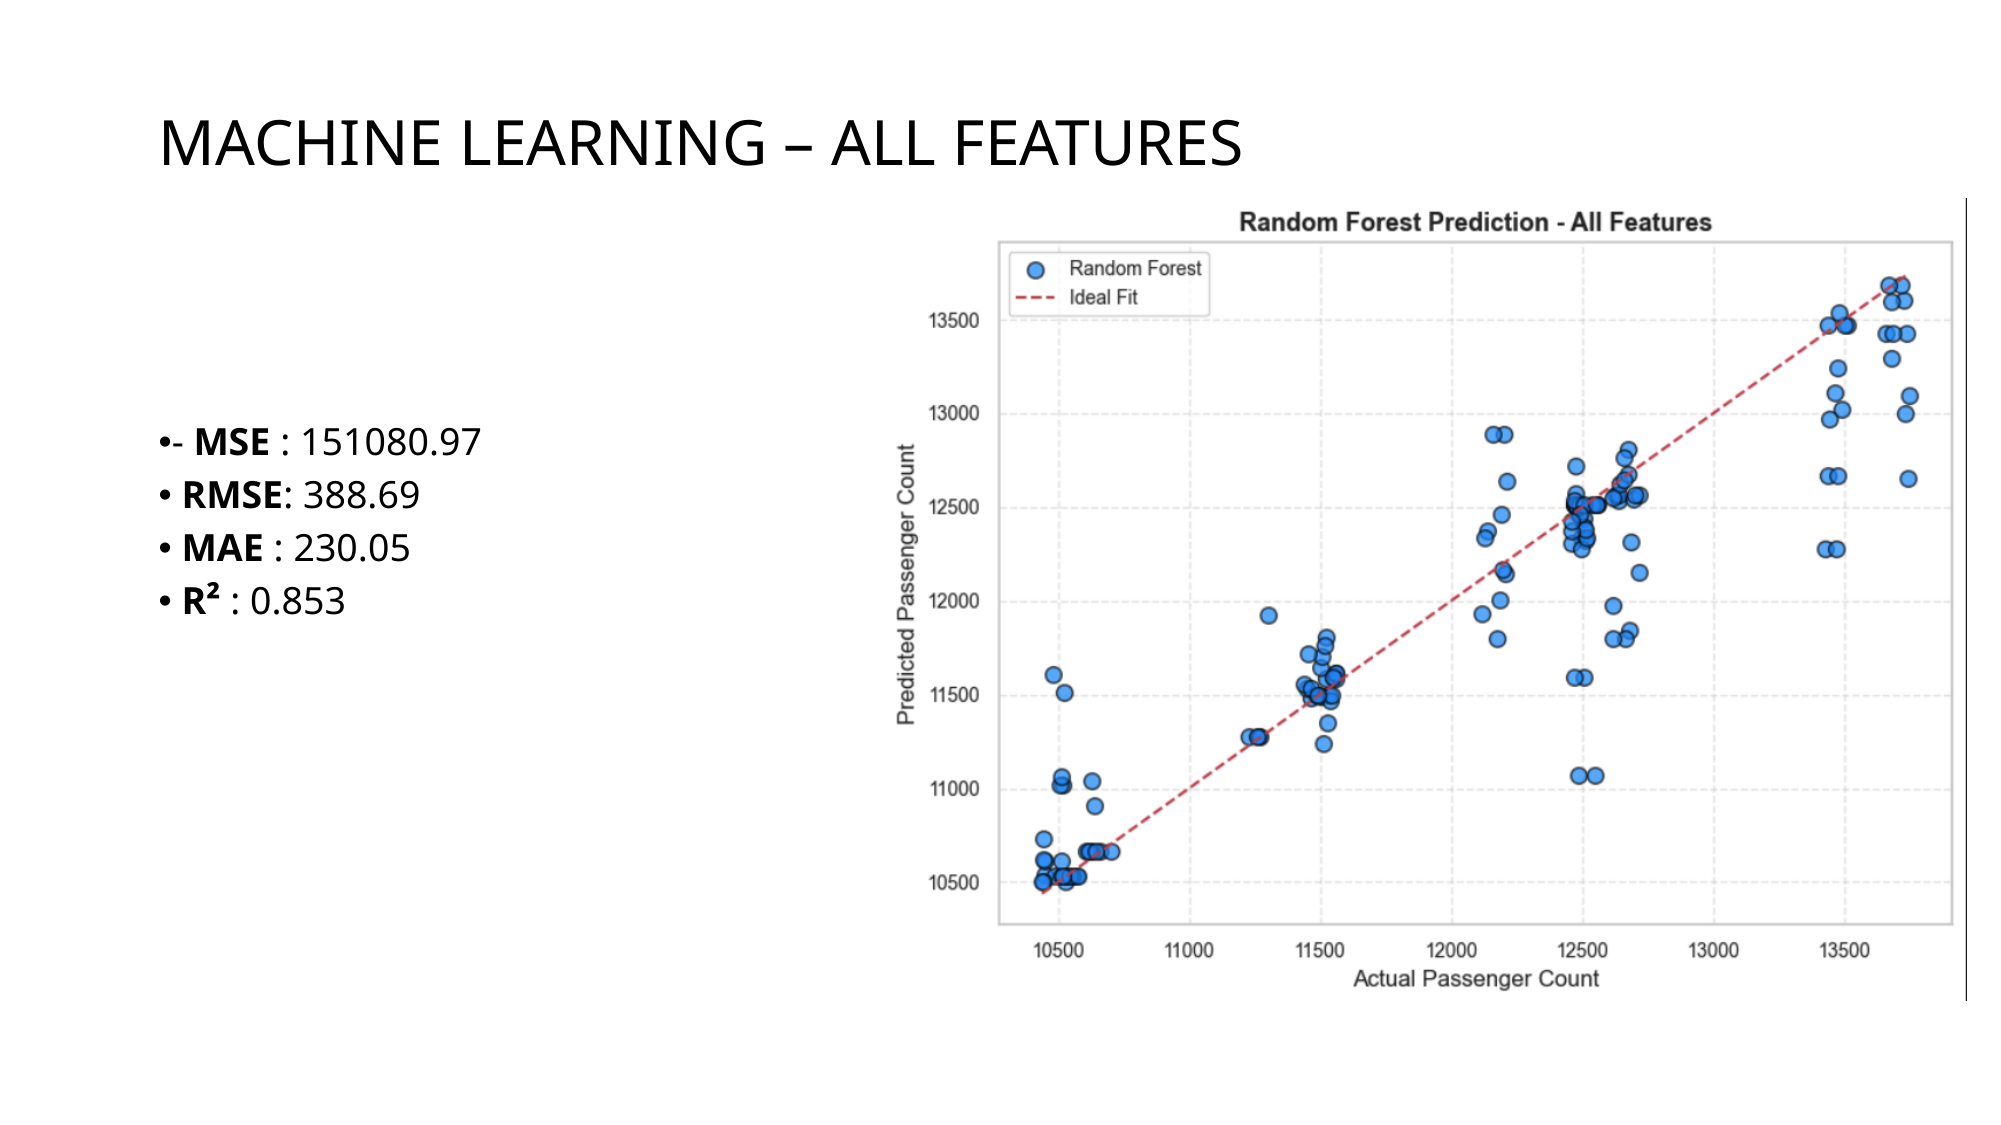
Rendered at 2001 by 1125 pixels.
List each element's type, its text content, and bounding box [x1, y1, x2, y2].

text_box - MSE : 151080.97 RMSE: 388.69 MAE : 230.05 R² : 0.853 [143, 415, 806, 972]
title MACHINE LEARNING – ALL FEATURES [143, 0, 1967, 187]
picture [885, 198, 1967, 1002]
